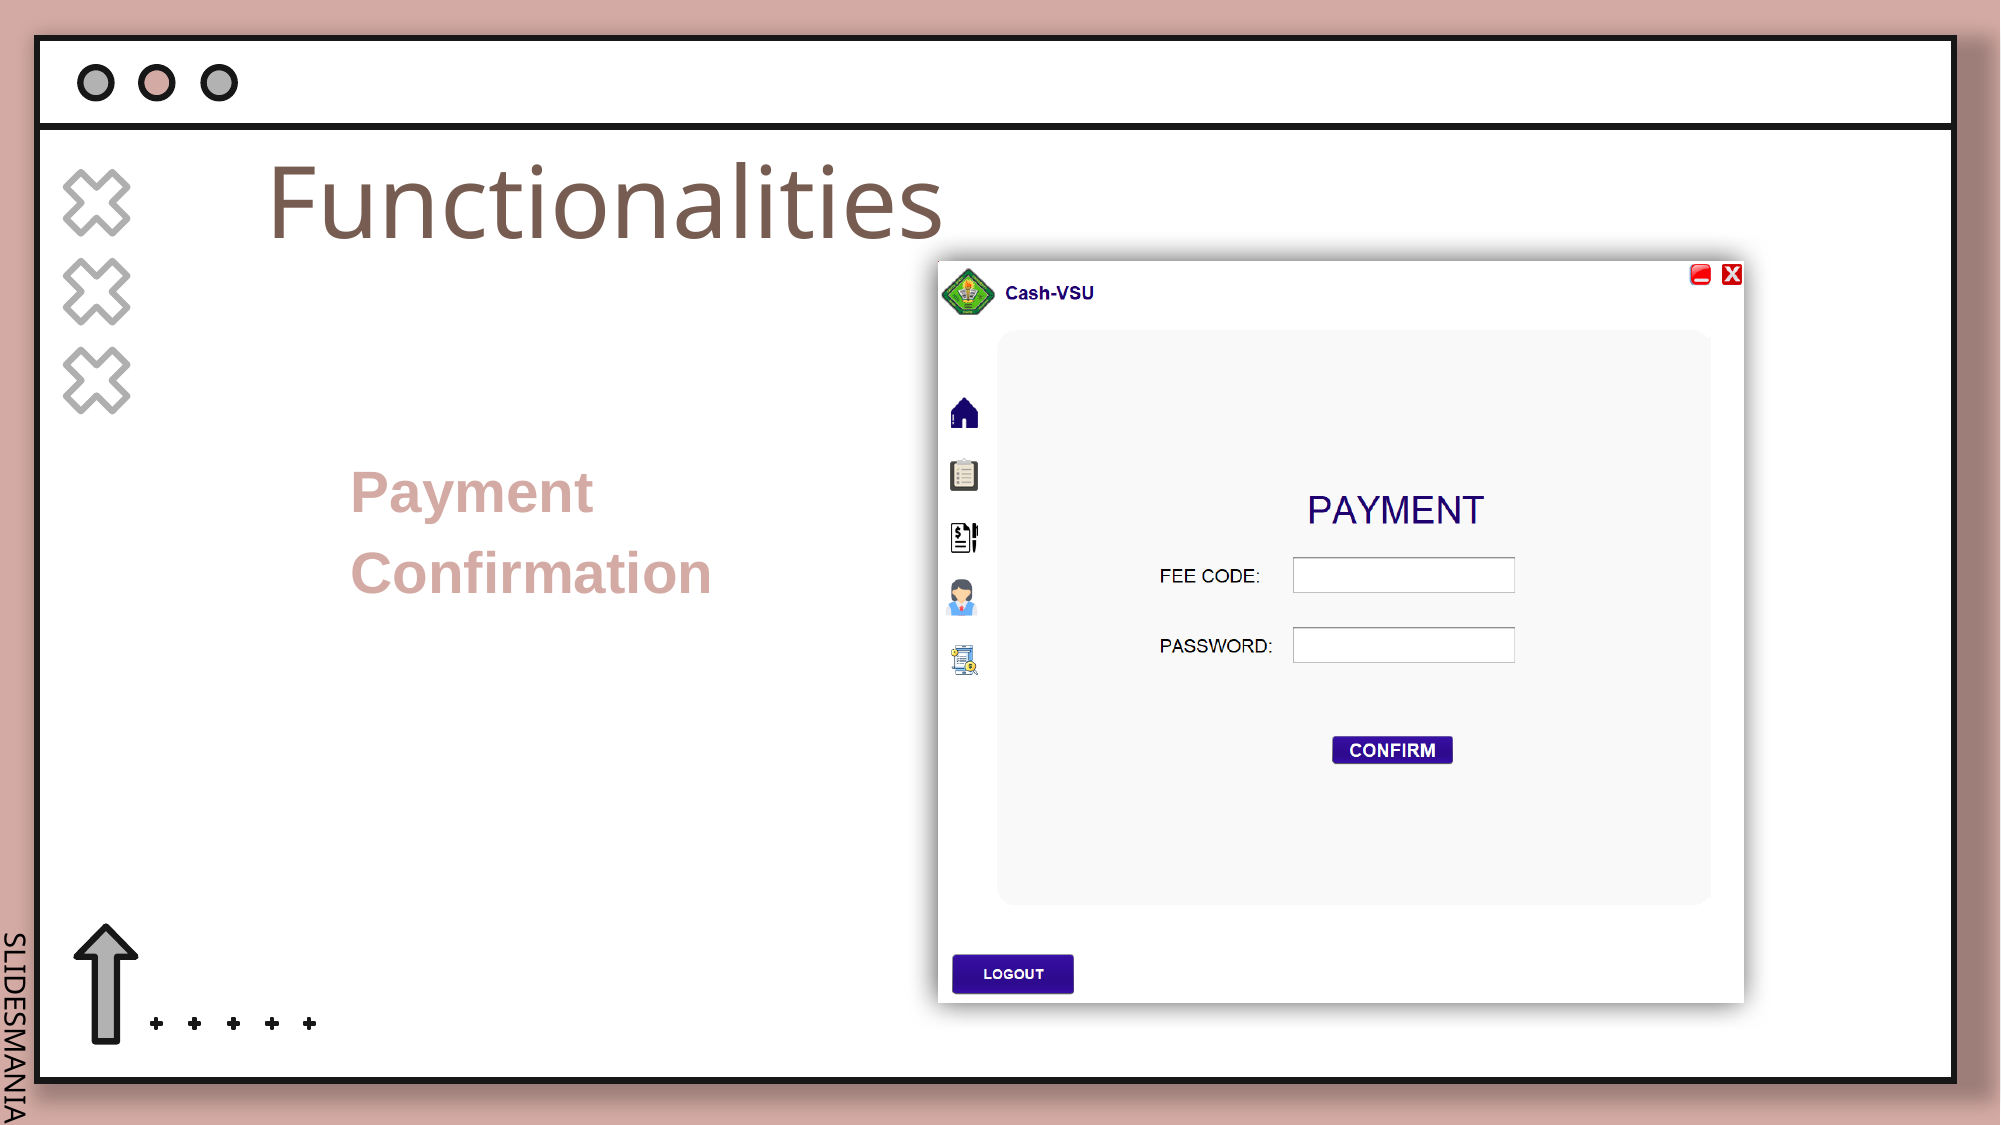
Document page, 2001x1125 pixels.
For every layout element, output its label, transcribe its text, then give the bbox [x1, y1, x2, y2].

subtitle Payment Confirmation [330, 423, 864, 542]
title Functionalities [145, 98, 967, 298]
picture [937, 261, 1744, 1003]
